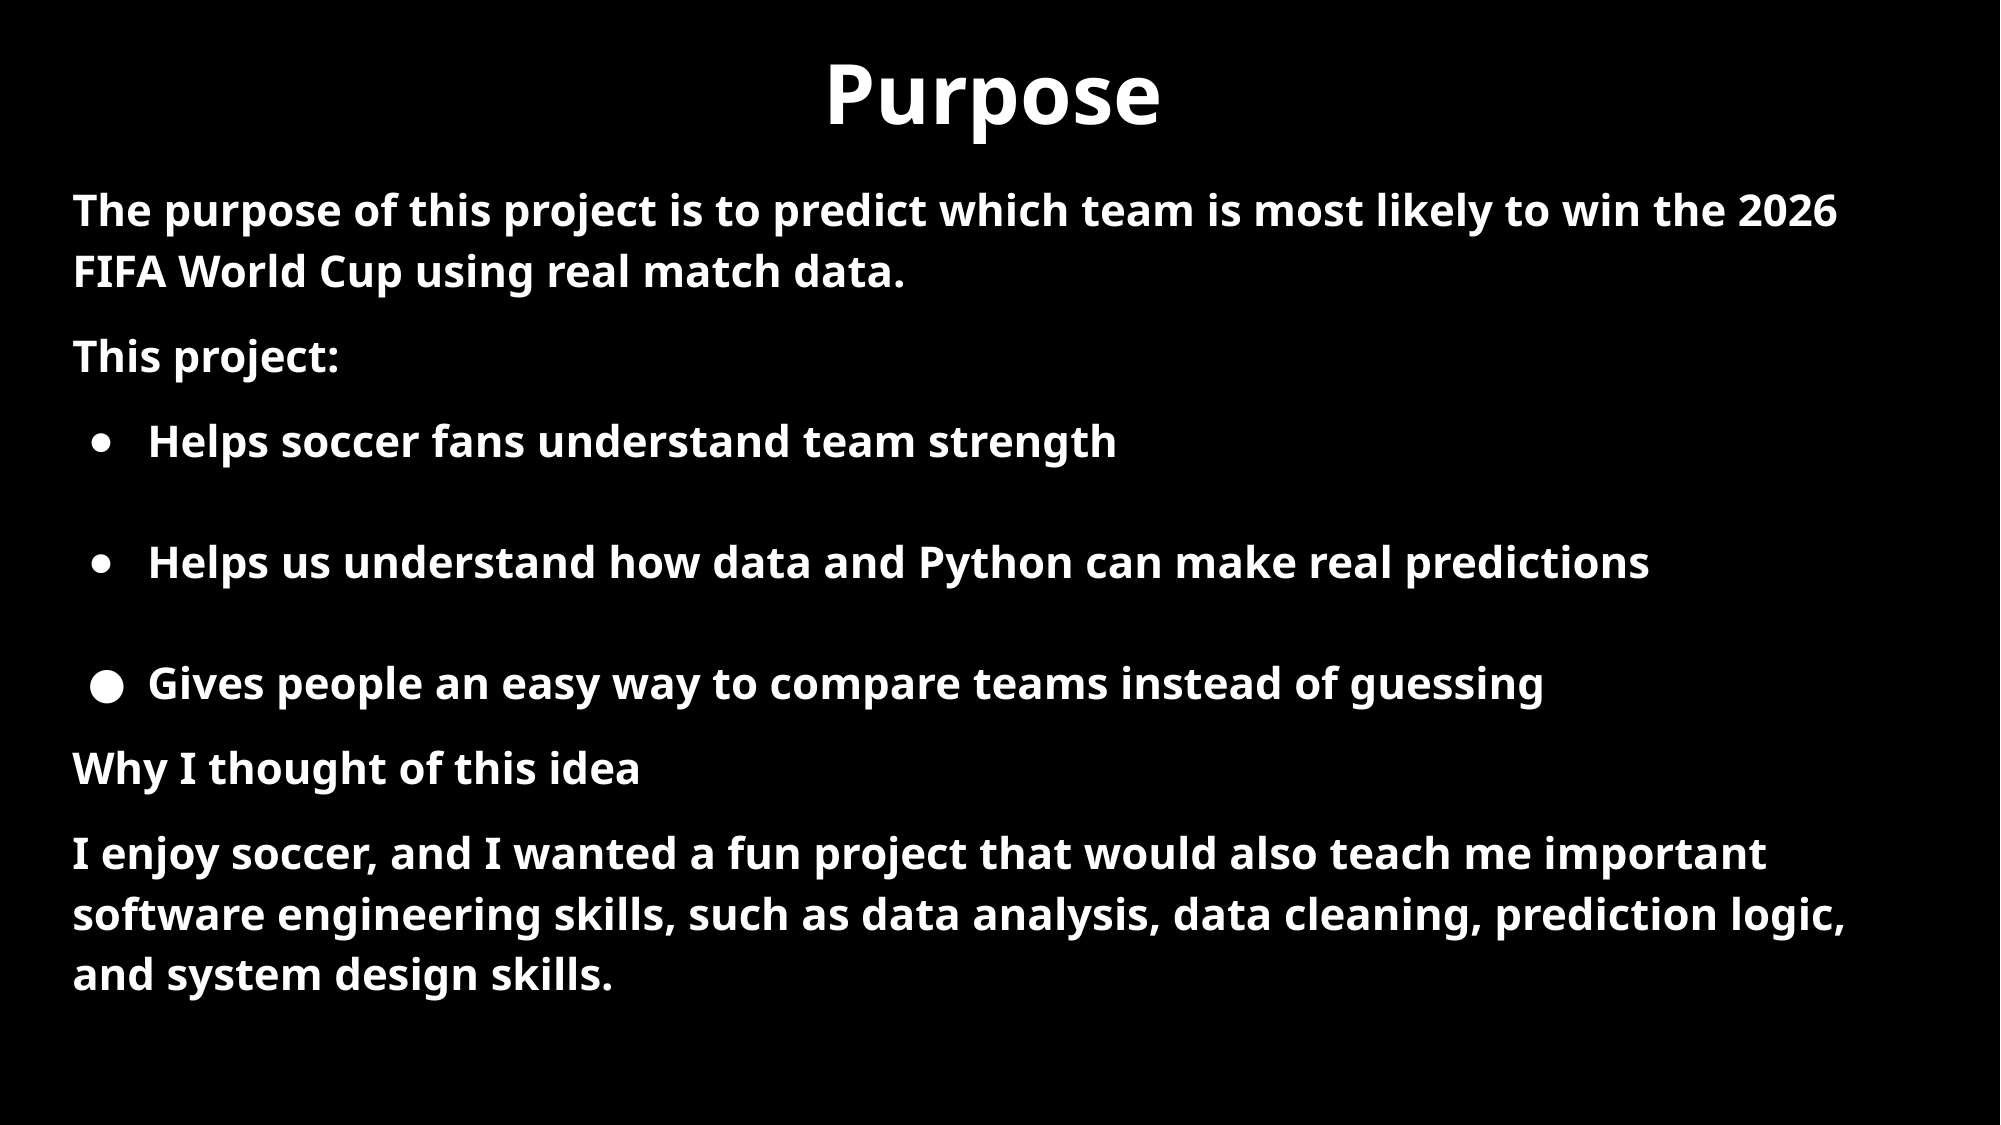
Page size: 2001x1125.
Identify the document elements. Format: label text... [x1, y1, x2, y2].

text_box The purpose of this project is to predict which team is most likely to win the 2026 FIFA World Cup using real match data. This project: Helps soccer fans understand team strength Helps us understand how data and Python can make real predictions Gives people an easy way to compare teams instead of guessing Why I thought of this idea I enjoy soccer, and I wanted a fun project that would also teach me important software engineering skills, such as data analysis, data cleaning, prediction logic, and system design skills. [57, 167, 1952, 1092]
text_box Purpose [808, 33, 1192, 149]
